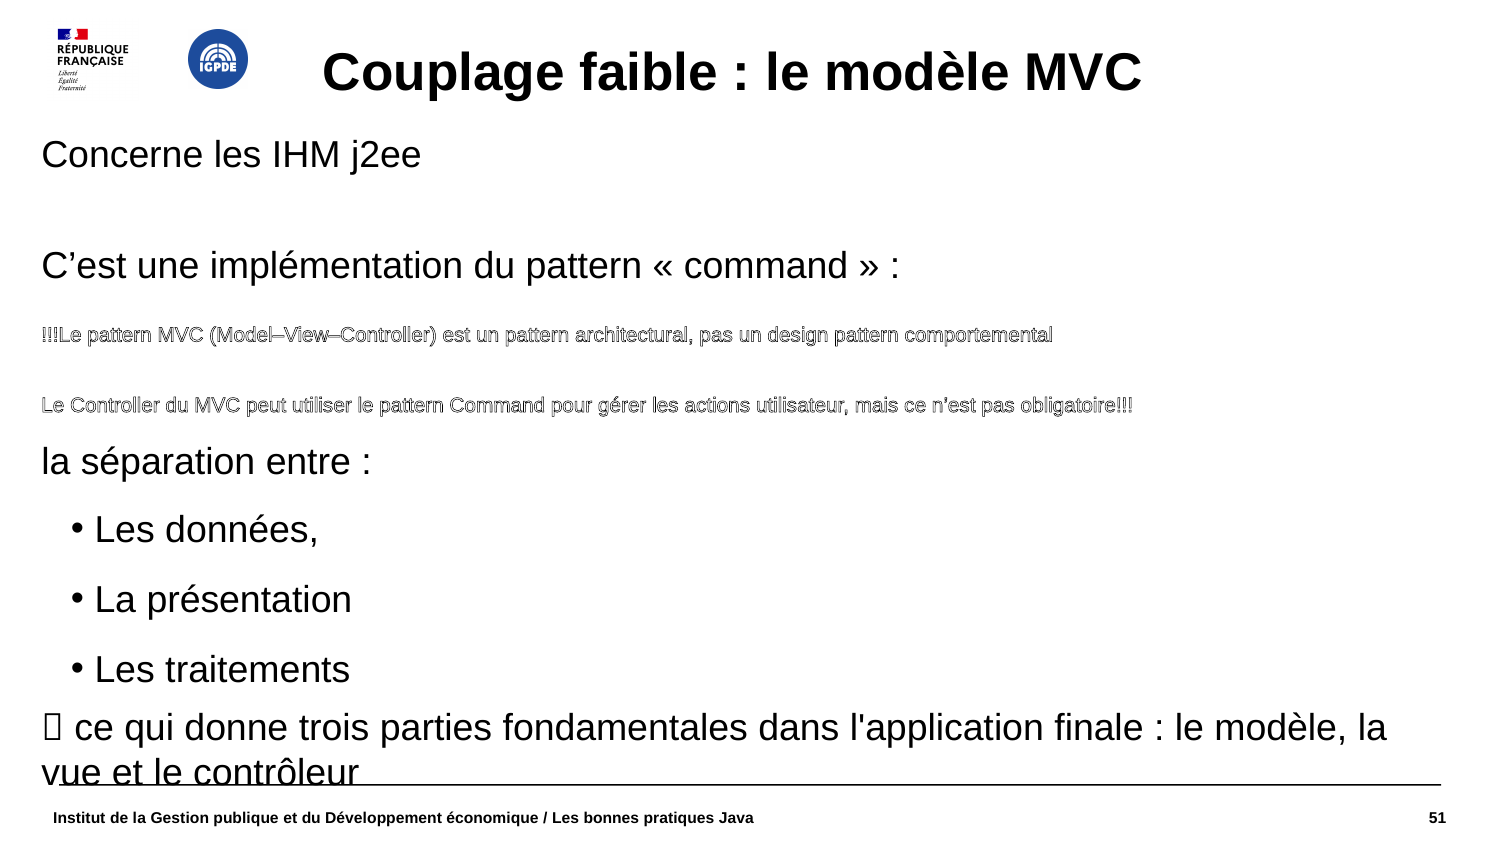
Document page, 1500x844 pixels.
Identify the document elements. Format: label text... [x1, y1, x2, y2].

picture [188, 29, 248, 89]
footer Institut de la Gestion publique et du Développement économique / Les bonnes pratiques Java [53, 787, 780, 844]
list Concerne les IHM j2ee C’est une implémentation du pattern « command » : !!!Le pattern MVC (Model–View–Controller) est un pattern architectural, pas un design pattern comportemental Le Controller du MVC peut utiliser le pattern Command pour gérer les actions utilisateur, mais ce n’est pas obligatoire!!! la séparation entre : Les données, La présentation Les traitements  ce qui donne trois parties fondamentales dans l'application finale : le modèle, la vue et le contrôleur [41, 129, 1447, 793]
picture [47, 18, 139, 101]
title Couplage faible : le modèle MVC [322, 44, 1282, 116]
slide_number 1 [1224, 787, 1447, 844]
